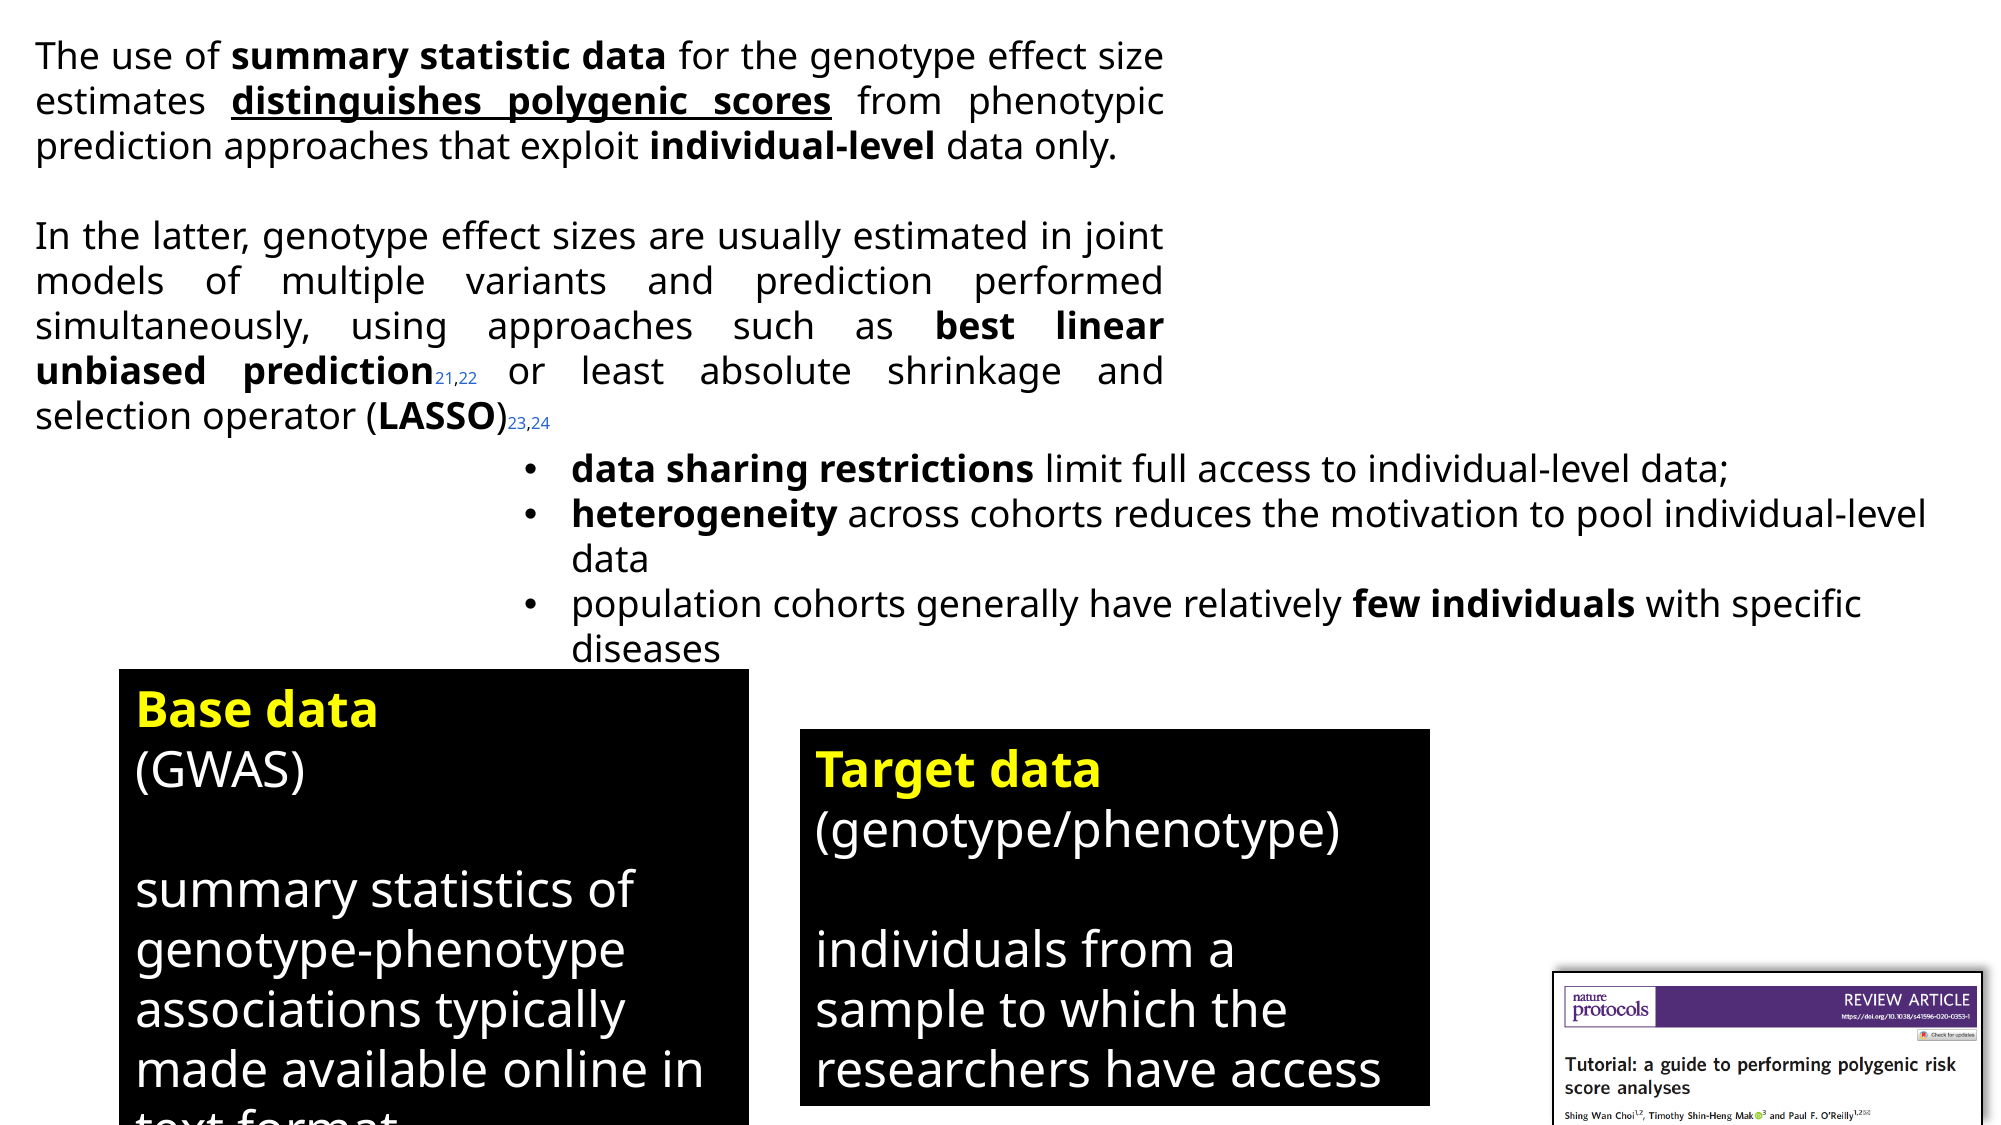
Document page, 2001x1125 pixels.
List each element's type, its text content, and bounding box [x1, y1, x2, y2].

text_box data sharing restrictions limit full access to individual-level data; heterogeneity across cohorts reduces the motivation to pool individual-level data population cohorts generally have relatively few individuals with specific diseases [509, 438, 2000, 678]
text_box The use of summary statistic data for the genotype effect size estimates distinguishes polygenic scores from phenotypic prediction approaches that exploit individual-level data only. In the latter, genotype effect sizes are usually estimated in joint models of multiple variants and prediction performed simultaneously, using approaches such as best linear unbiased prediction21,22 or least absolute shrinkage and selection operator (LASSO)23,24 [20, 24, 1180, 445]
text_box Target data (genotype/phenotype) individuals from a sample to which the researchers have access [800, 729, 1430, 1106]
picture [1553, 972, 1982, 1125]
text_box Base data (GWAS) summary statistics of genotype-phenotype associations typically made available online in text format [119, 669, 749, 1125]
